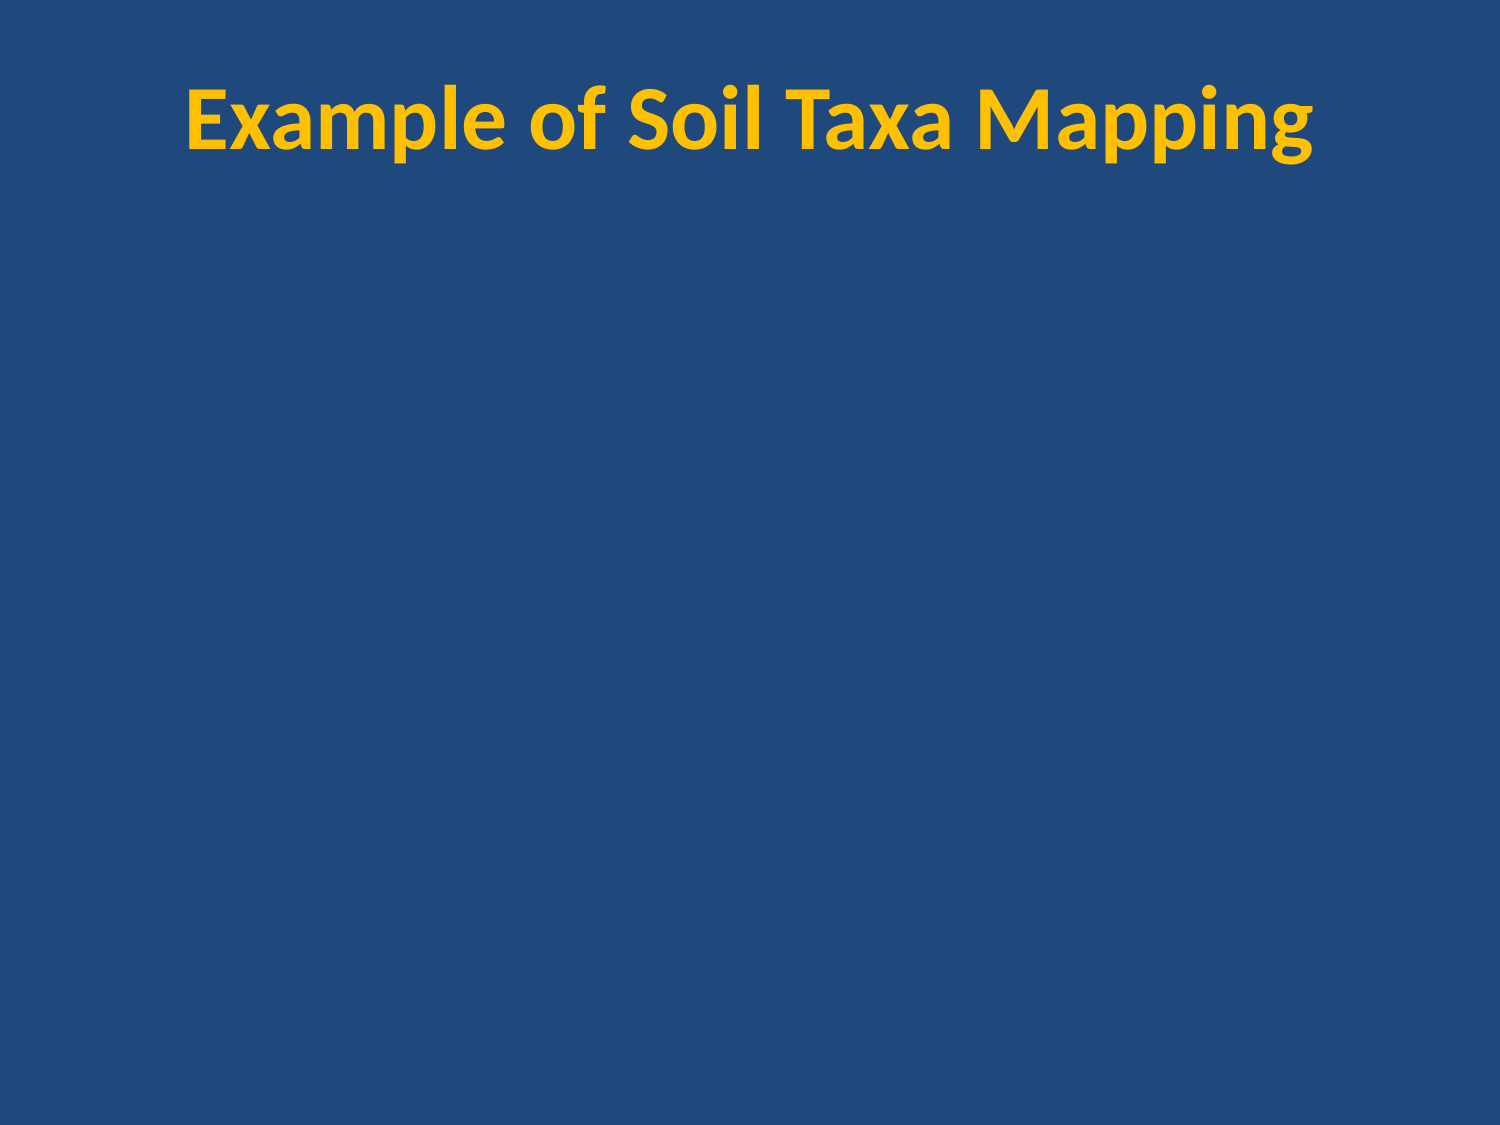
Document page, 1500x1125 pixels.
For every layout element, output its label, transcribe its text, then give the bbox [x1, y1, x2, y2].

title Example of Soil Taxa Mapping [75, 37, 1425, 188]
